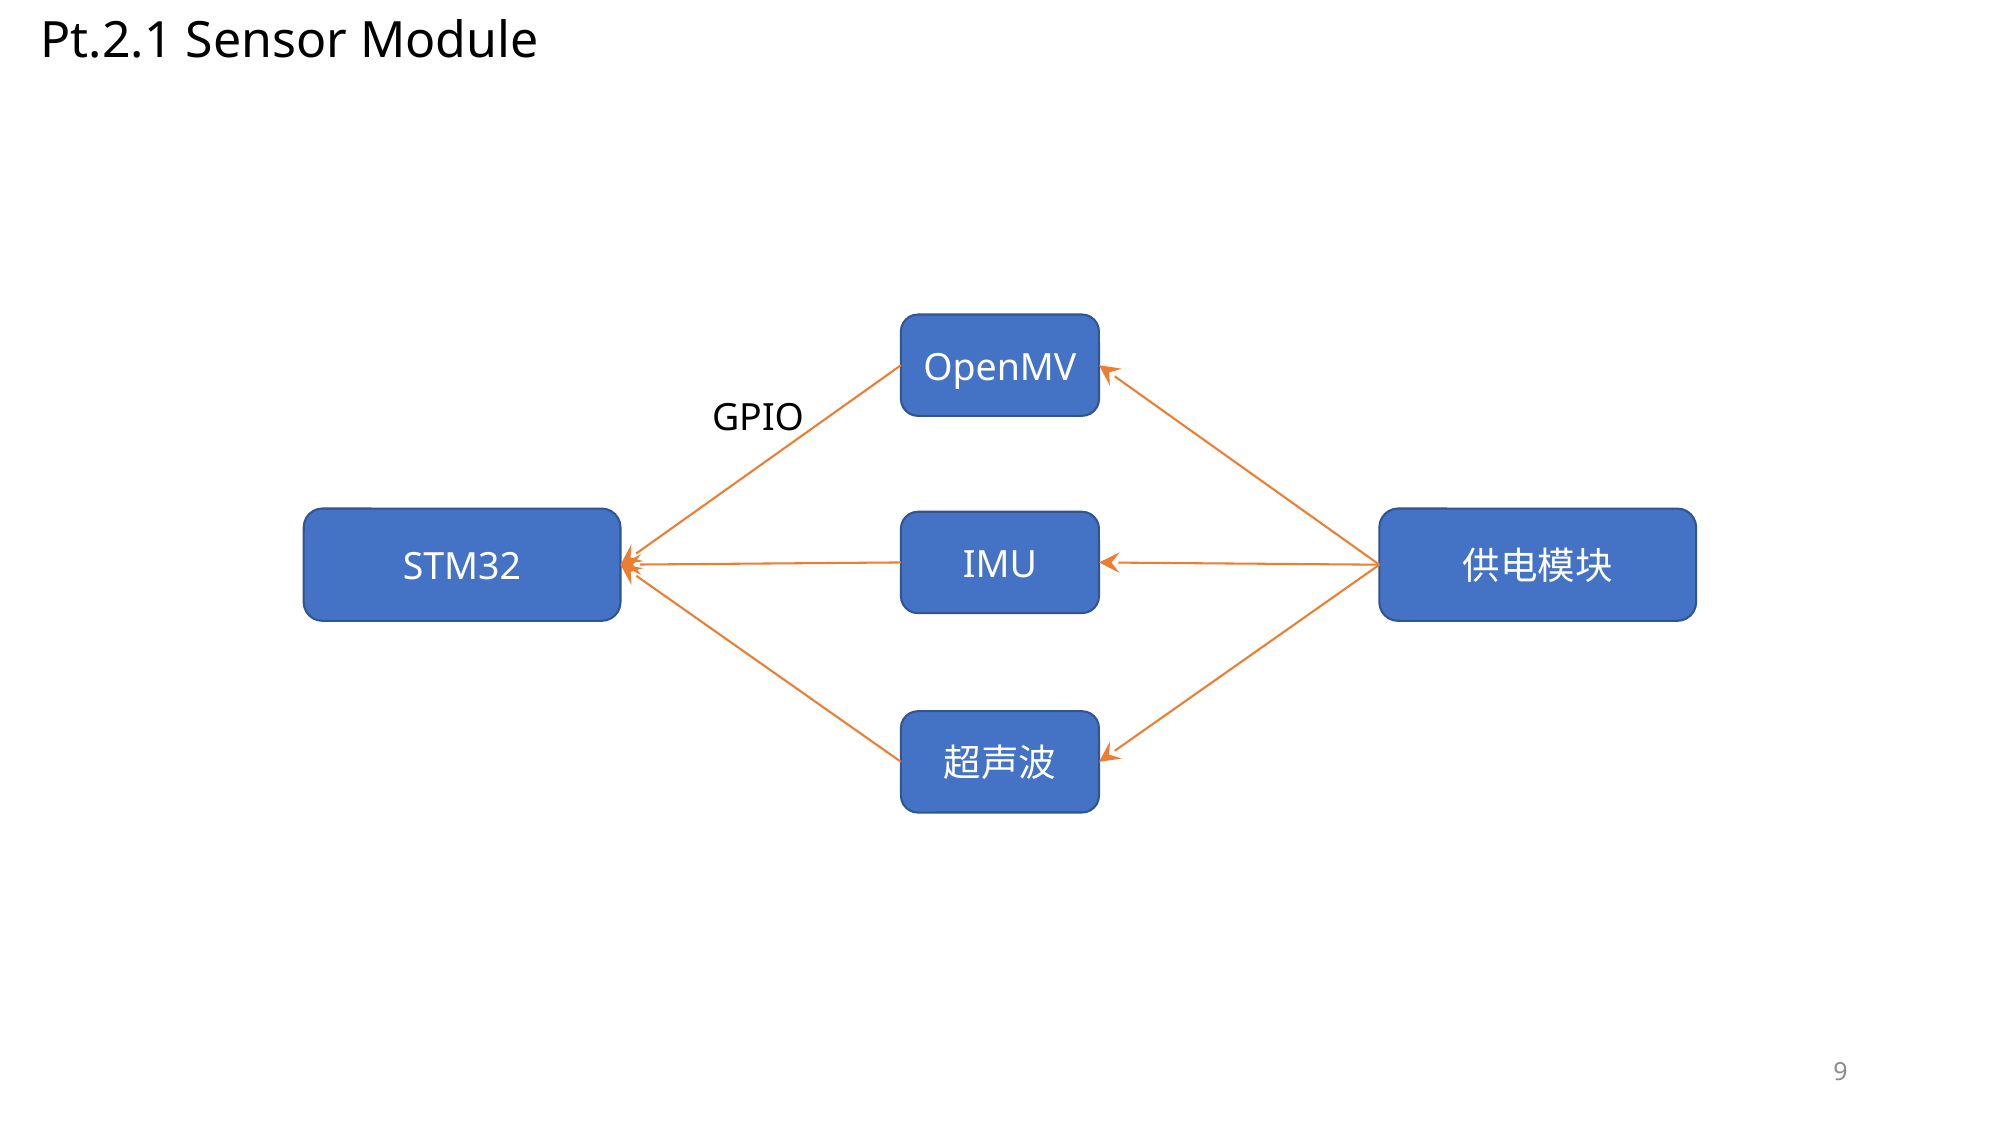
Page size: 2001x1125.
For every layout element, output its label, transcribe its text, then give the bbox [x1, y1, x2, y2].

text_box Pt.2.1 Sensor Module [0, 0, 1244, 75]
text_box OpenMV [899, 313, 1101, 417]
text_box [1098, 365, 1380, 565]
slide_number 9 [1412, 1042, 1863, 1103]
text_box 供电模块 [1380, 507, 1698, 622]
text_box 超声波 [899, 710, 1101, 814]
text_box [620, 564, 901, 762]
text_box IMU [901, 510, 1098, 615]
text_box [620, 365, 901, 562]
text_box STM32 [302, 507, 620, 622]
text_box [1098, 565, 1380, 762]
